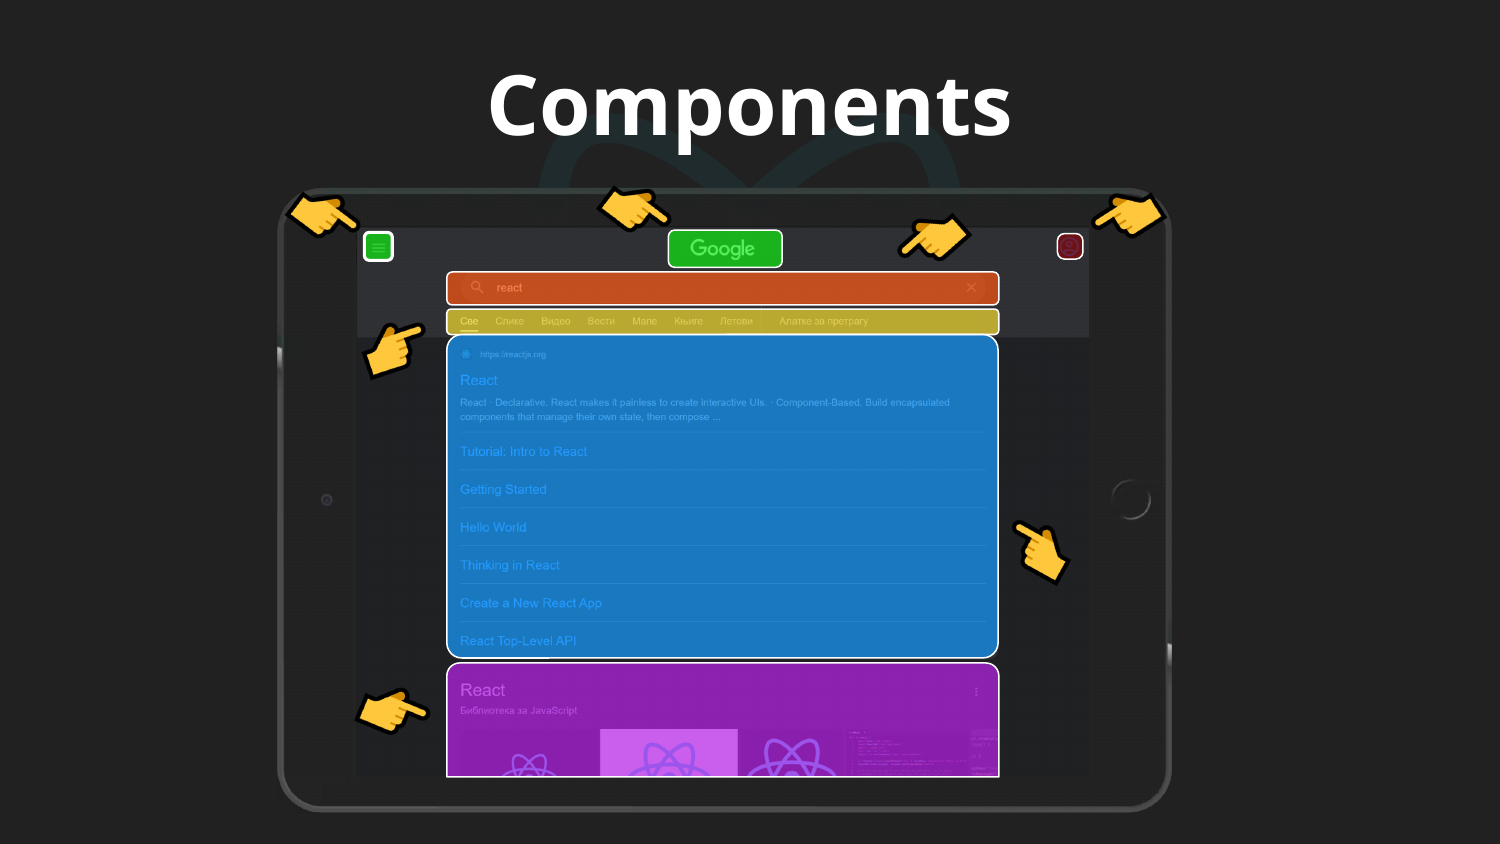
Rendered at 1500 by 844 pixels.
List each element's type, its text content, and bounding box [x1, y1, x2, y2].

text_box Components [415, 37, 1085, 168]
picture [277, 163, 1173, 813]
